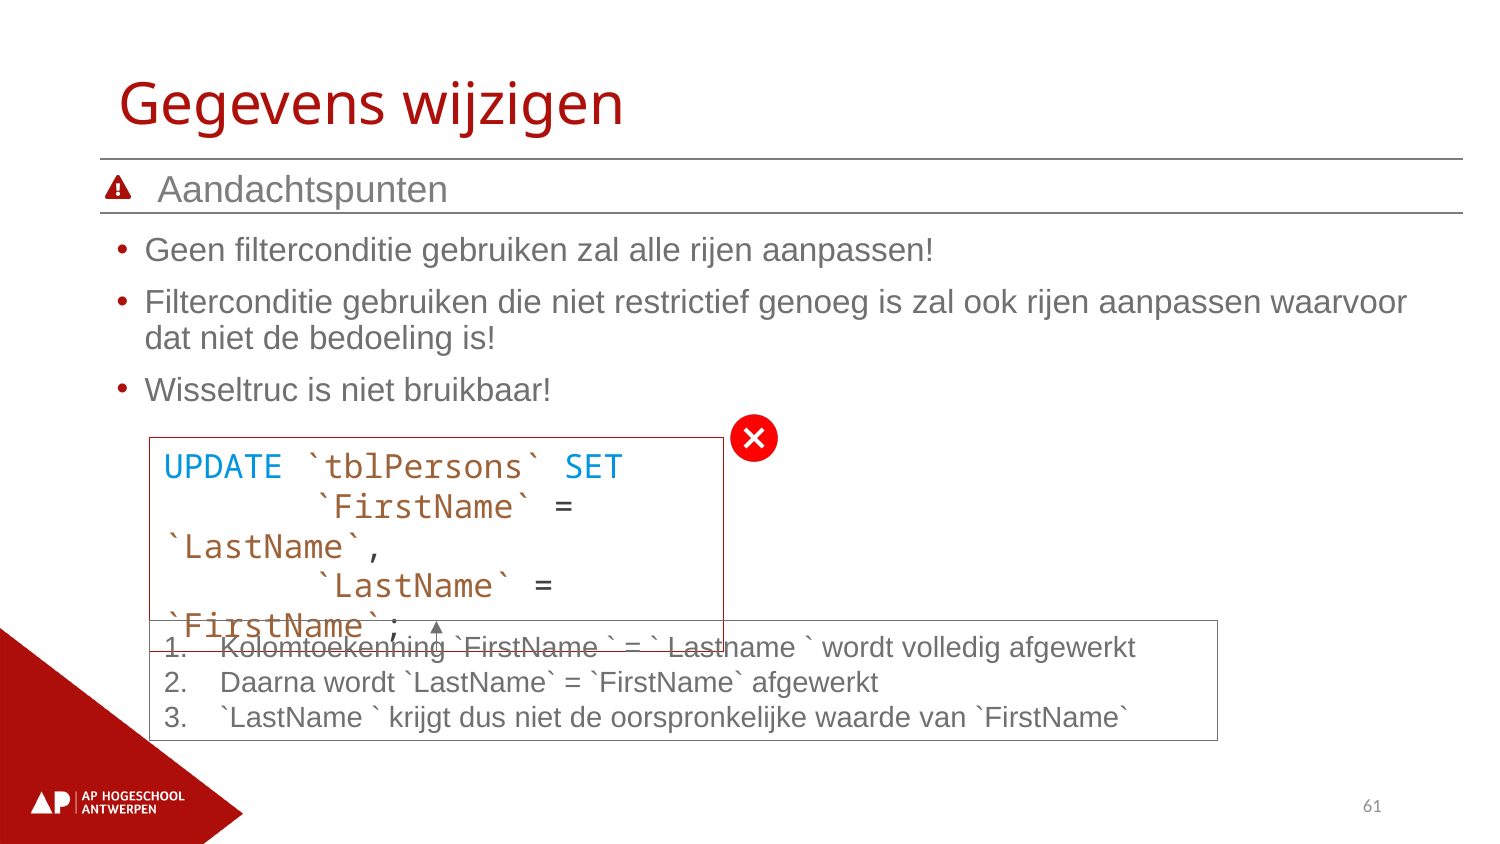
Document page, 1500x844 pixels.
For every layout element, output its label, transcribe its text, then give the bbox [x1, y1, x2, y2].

slide_number 61 [1263, 782, 1397, 827]
picture [0, 623, 246, 844]
text_box Kolomtoekenning `FirstName ` = ` Lastname ` wordt volledig afgewerkt Daarna wordt `LastName` = `FirstName` afgewerkt `LastName ` krijgt dus niet de oorspronkelijke waarde van `FirstName` [149, 620, 1218, 741]
picture [724, 407, 784, 468]
list Geen filterconditie gebruiken zal alle rijen aanpassen! Filterconditie gebruiken die niet restrictief genoeg is zal ook rijen aanpassen waarvoor dat niet de bedoeling is! Wisseltruc is niet bruikbaar! [101, 225, 1464, 687]
title Gegevens wijzigen [103, 66, 1397, 141]
text_box UPDATE `tblPersons` SET `FirstName` = `LastName`, `LastName` = `FirstName`; [149, 437, 724, 620]
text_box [100, 158, 1463, 213]
